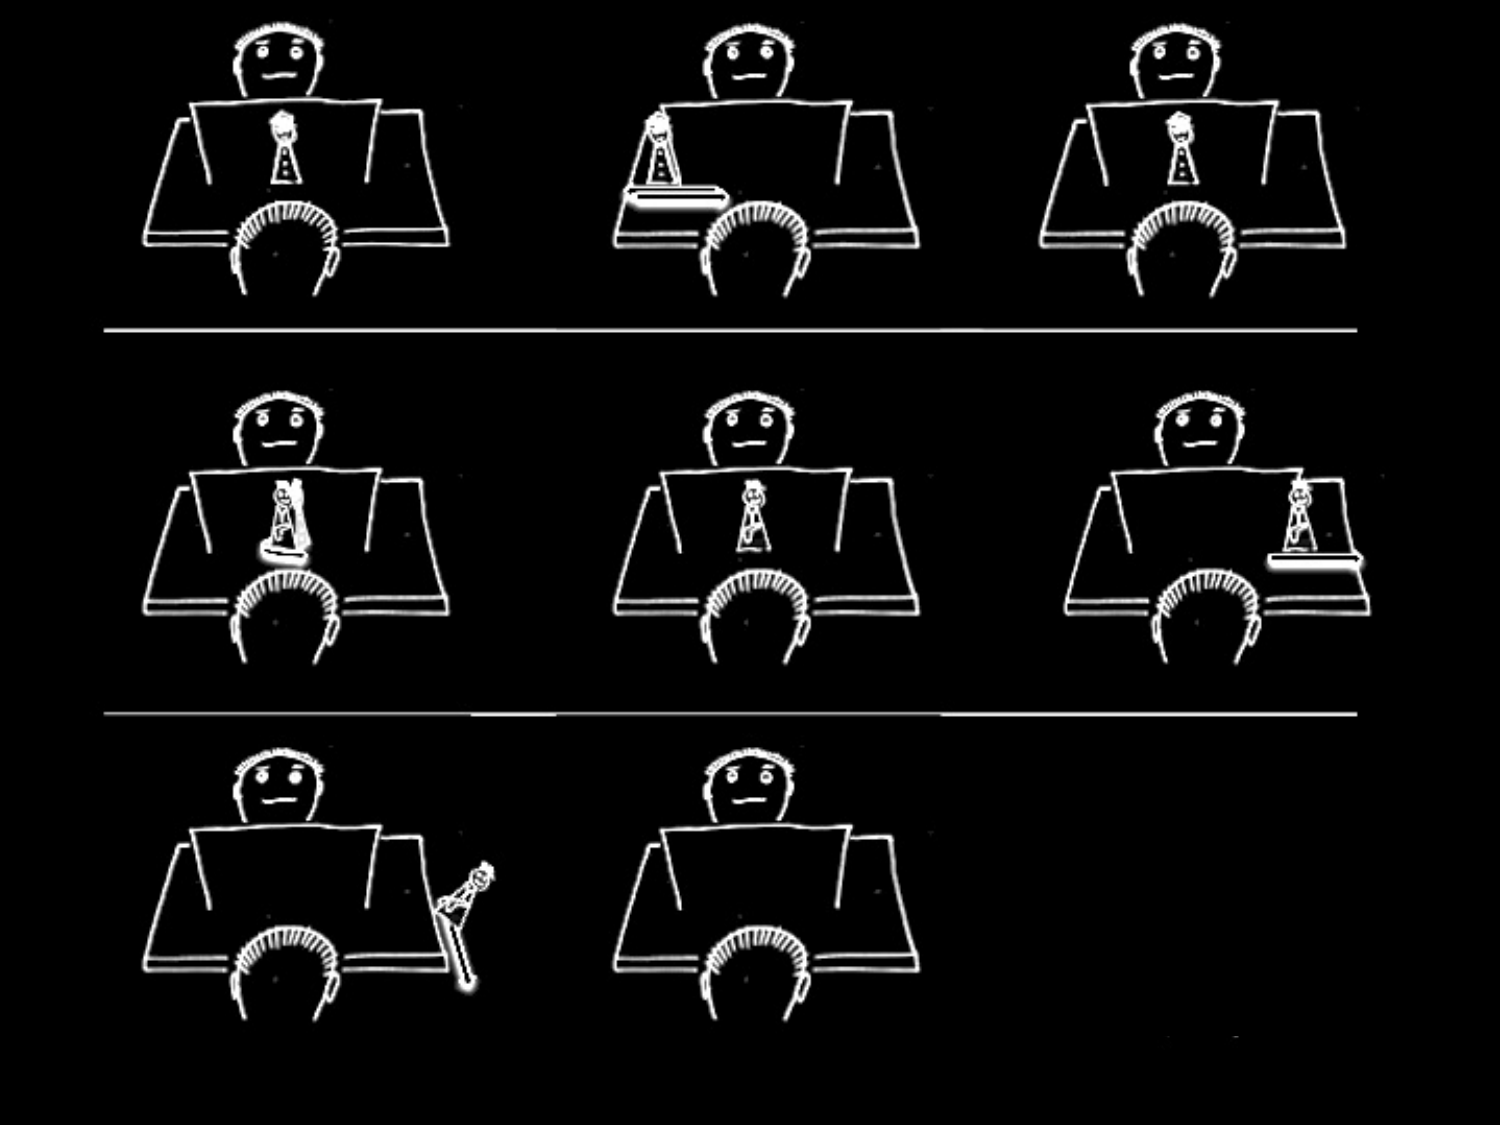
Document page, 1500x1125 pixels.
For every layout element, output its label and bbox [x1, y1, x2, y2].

picture [73, 0, 1412, 1059]
